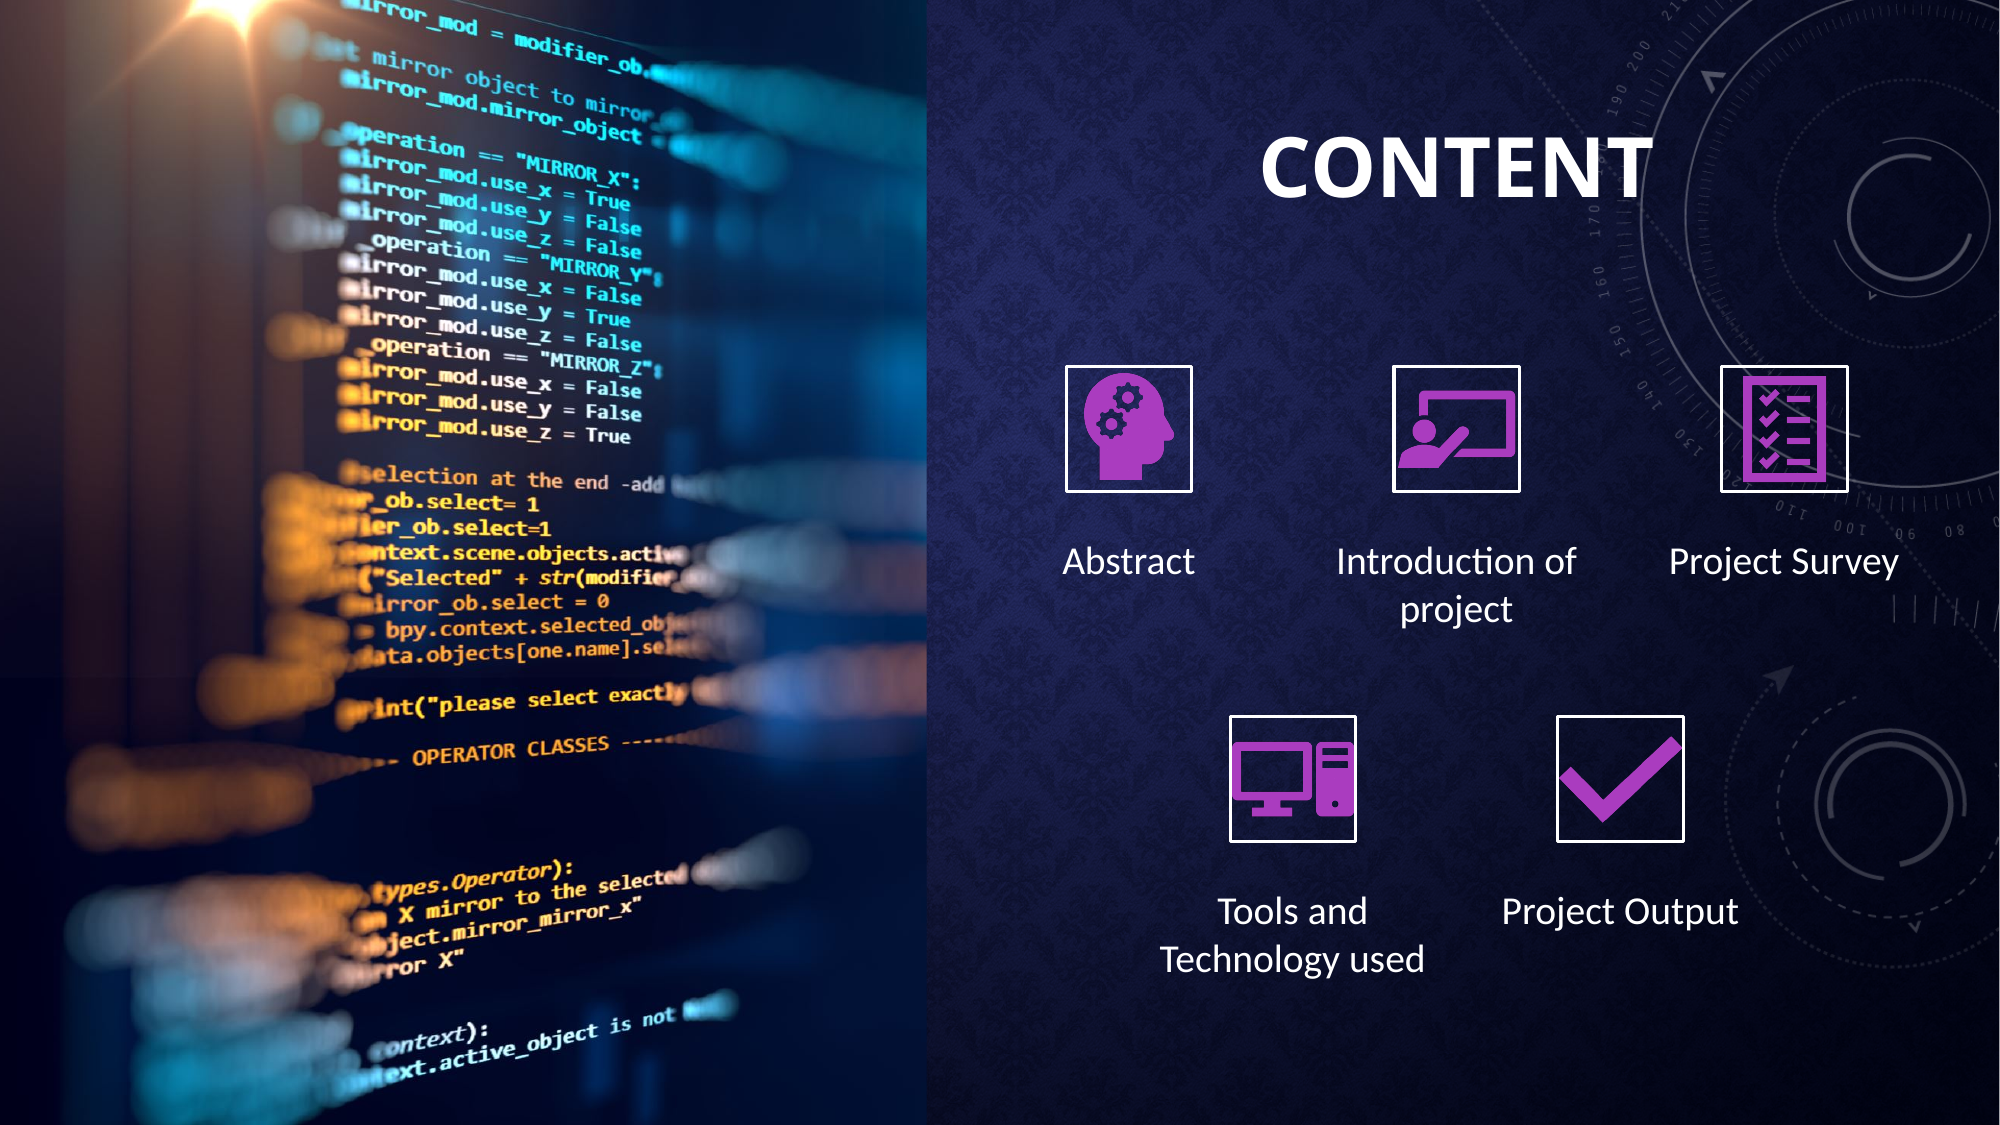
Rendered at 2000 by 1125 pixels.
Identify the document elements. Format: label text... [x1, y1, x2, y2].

picture [0, 0, 1999, 1125]
title Content [1198, 55, 1716, 274]
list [980, 318, 1933, 1045]
